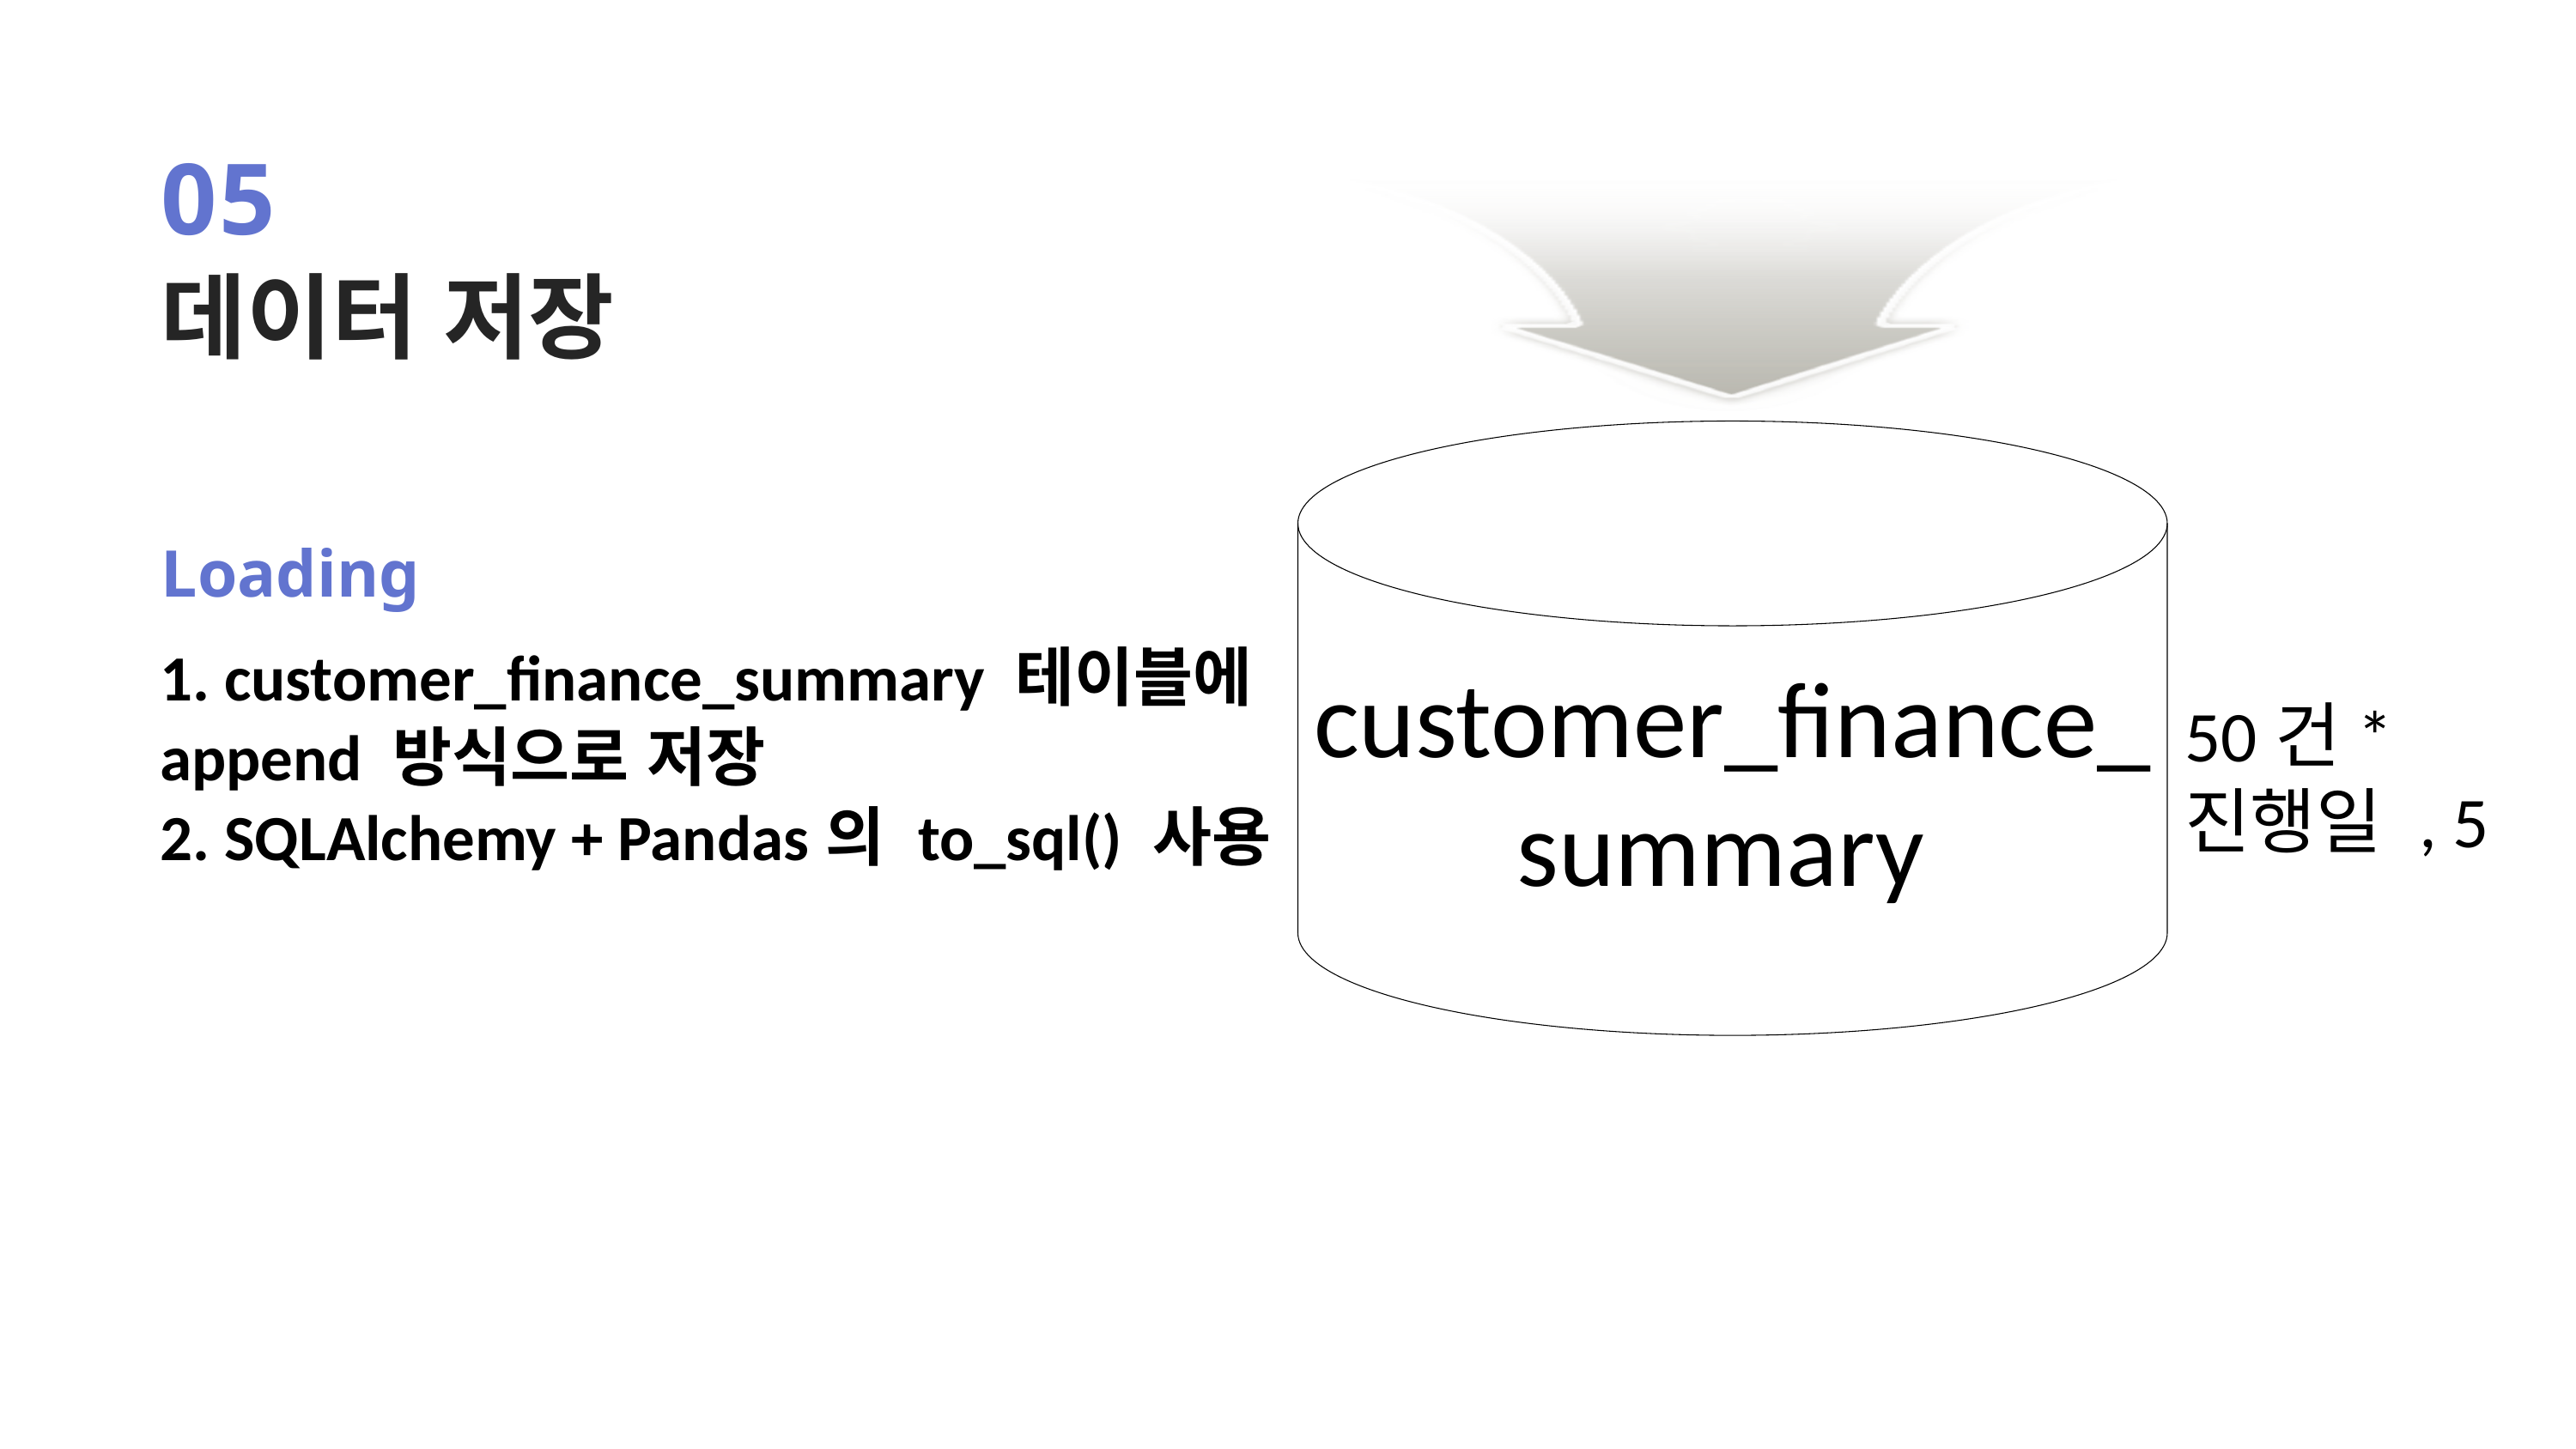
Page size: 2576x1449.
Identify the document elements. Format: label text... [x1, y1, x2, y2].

text_box 데이터 저장 [161, 184, 908, 370]
text_box 05 [161, 58, 358, 184]
text_box Loading [161, 530, 1296, 610]
picture [1315, 0, 2151, 711]
text_box customer_finance_summary [1296, 423, 2170, 1038]
text_box 1. customer_finance_summary 테이블에 append 방식으로 저장 2. SQLAlchemy + Pandas의 to_sql() 사용 [160, 634, 1296, 874]
text_box 50건*진행일 , 5 [2172, 683, 2576, 869]
